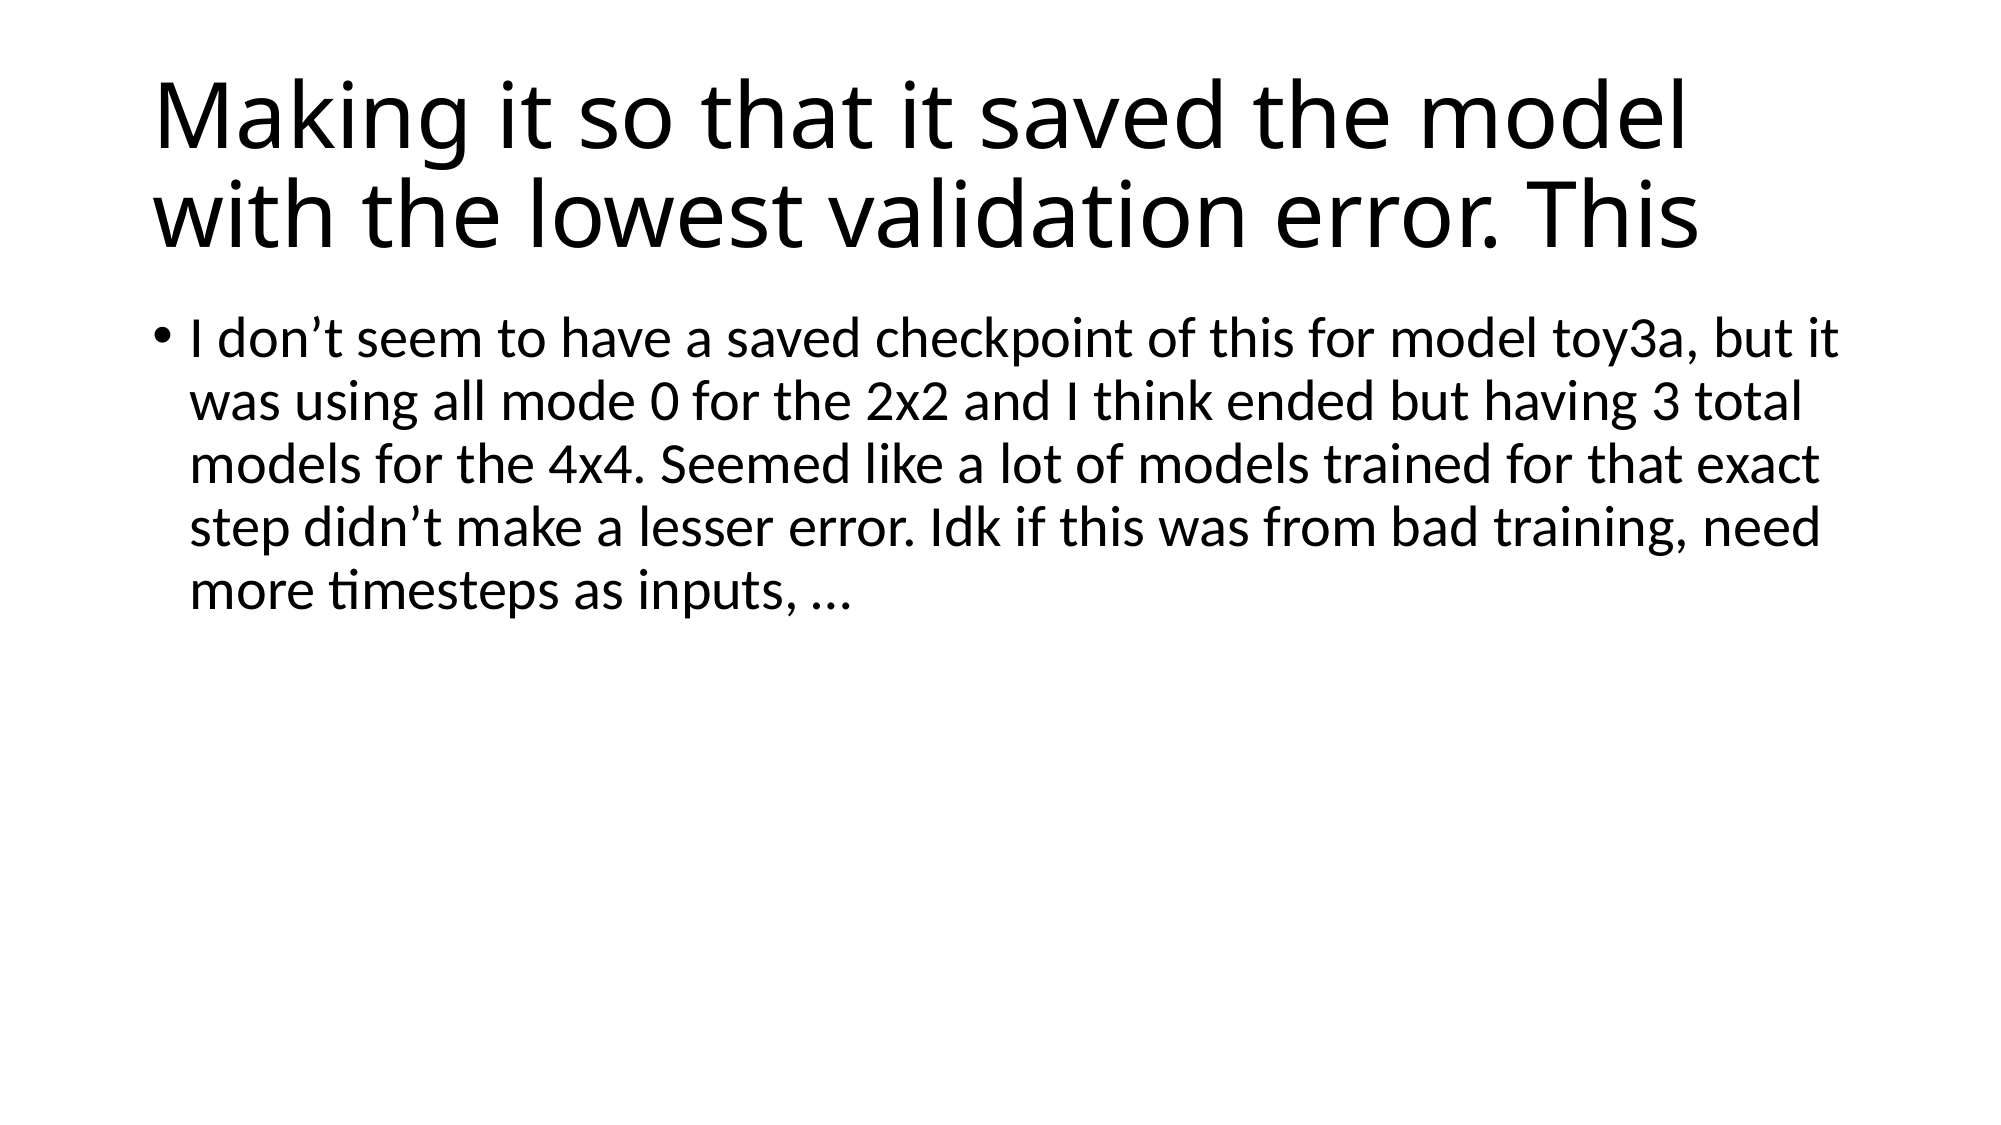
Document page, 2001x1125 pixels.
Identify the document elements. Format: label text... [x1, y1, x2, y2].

title Making it so that it saved the model with the lowest validation error. This [137, 59, 1863, 278]
list I don’t seem to have a saved checkpoint of this for model toy3a, but it was using all mode 0 for the 2x2 and I think ended but having 3 total models for the 4x4. Seemed like a lot of models trained for that exact step didn’t make a lesser error. Idk if this was from bad training, need more timesteps as inputs, … [137, 299, 1863, 1014]
